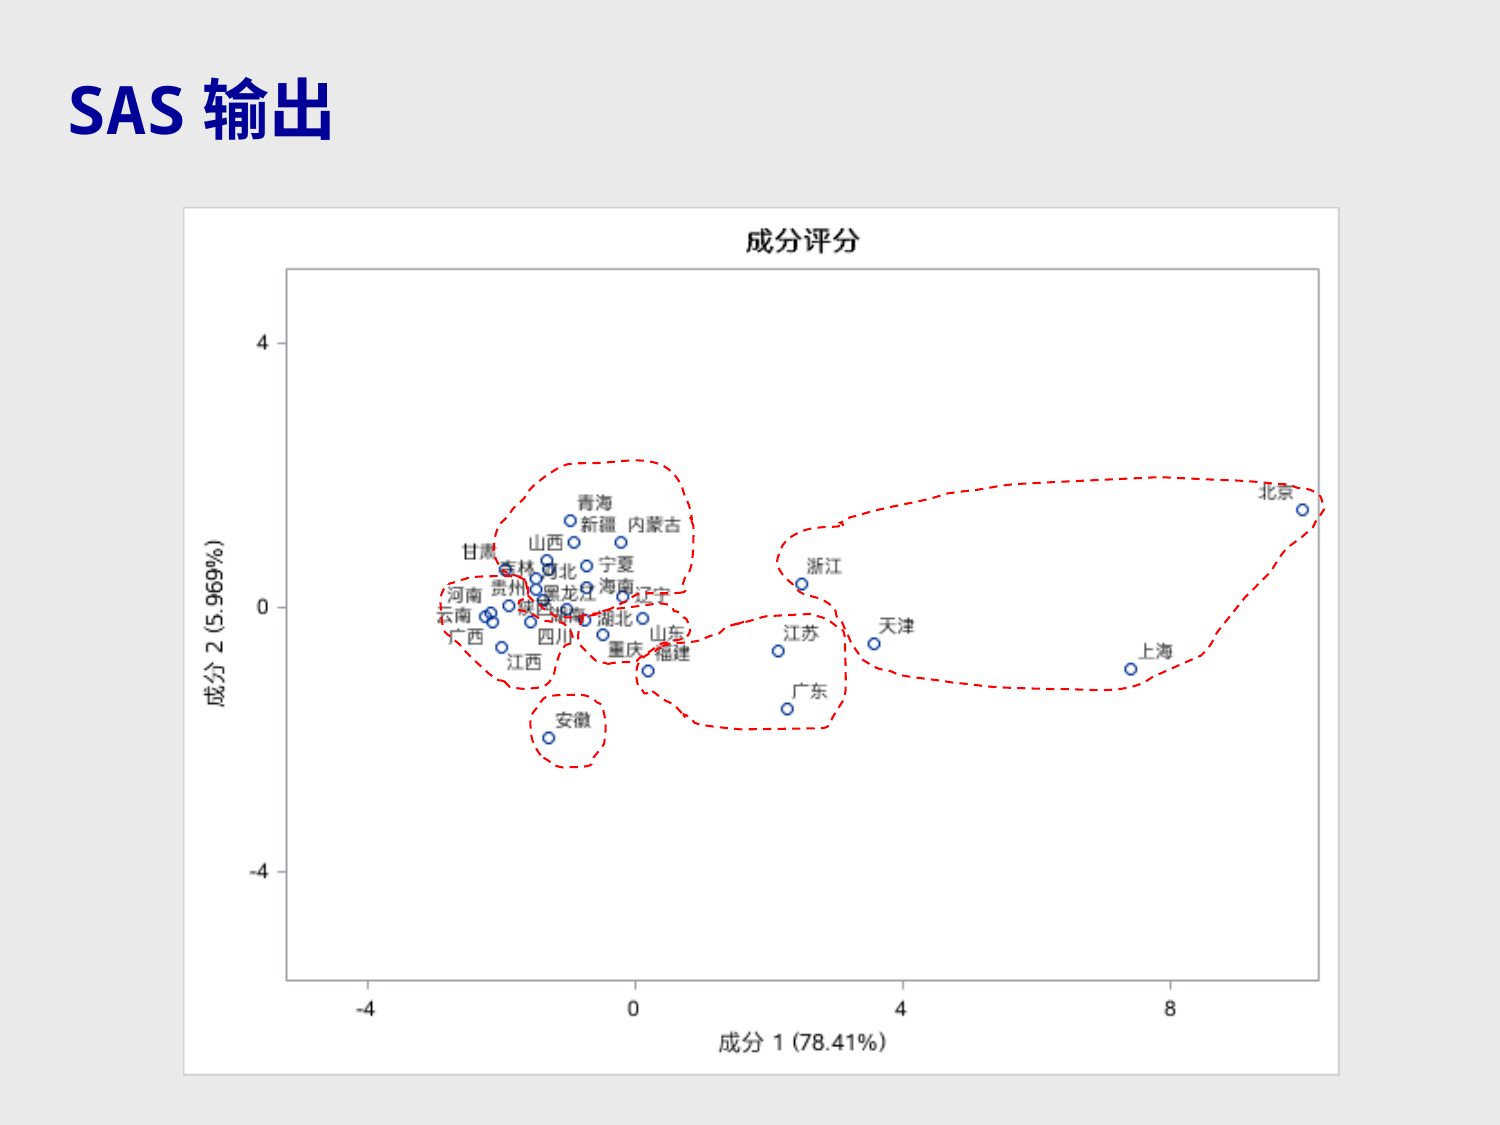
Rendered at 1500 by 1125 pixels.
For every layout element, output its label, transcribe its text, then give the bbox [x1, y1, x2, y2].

picture [182, 207, 1340, 1076]
title SAS输出 [51, 49, 477, 168]
